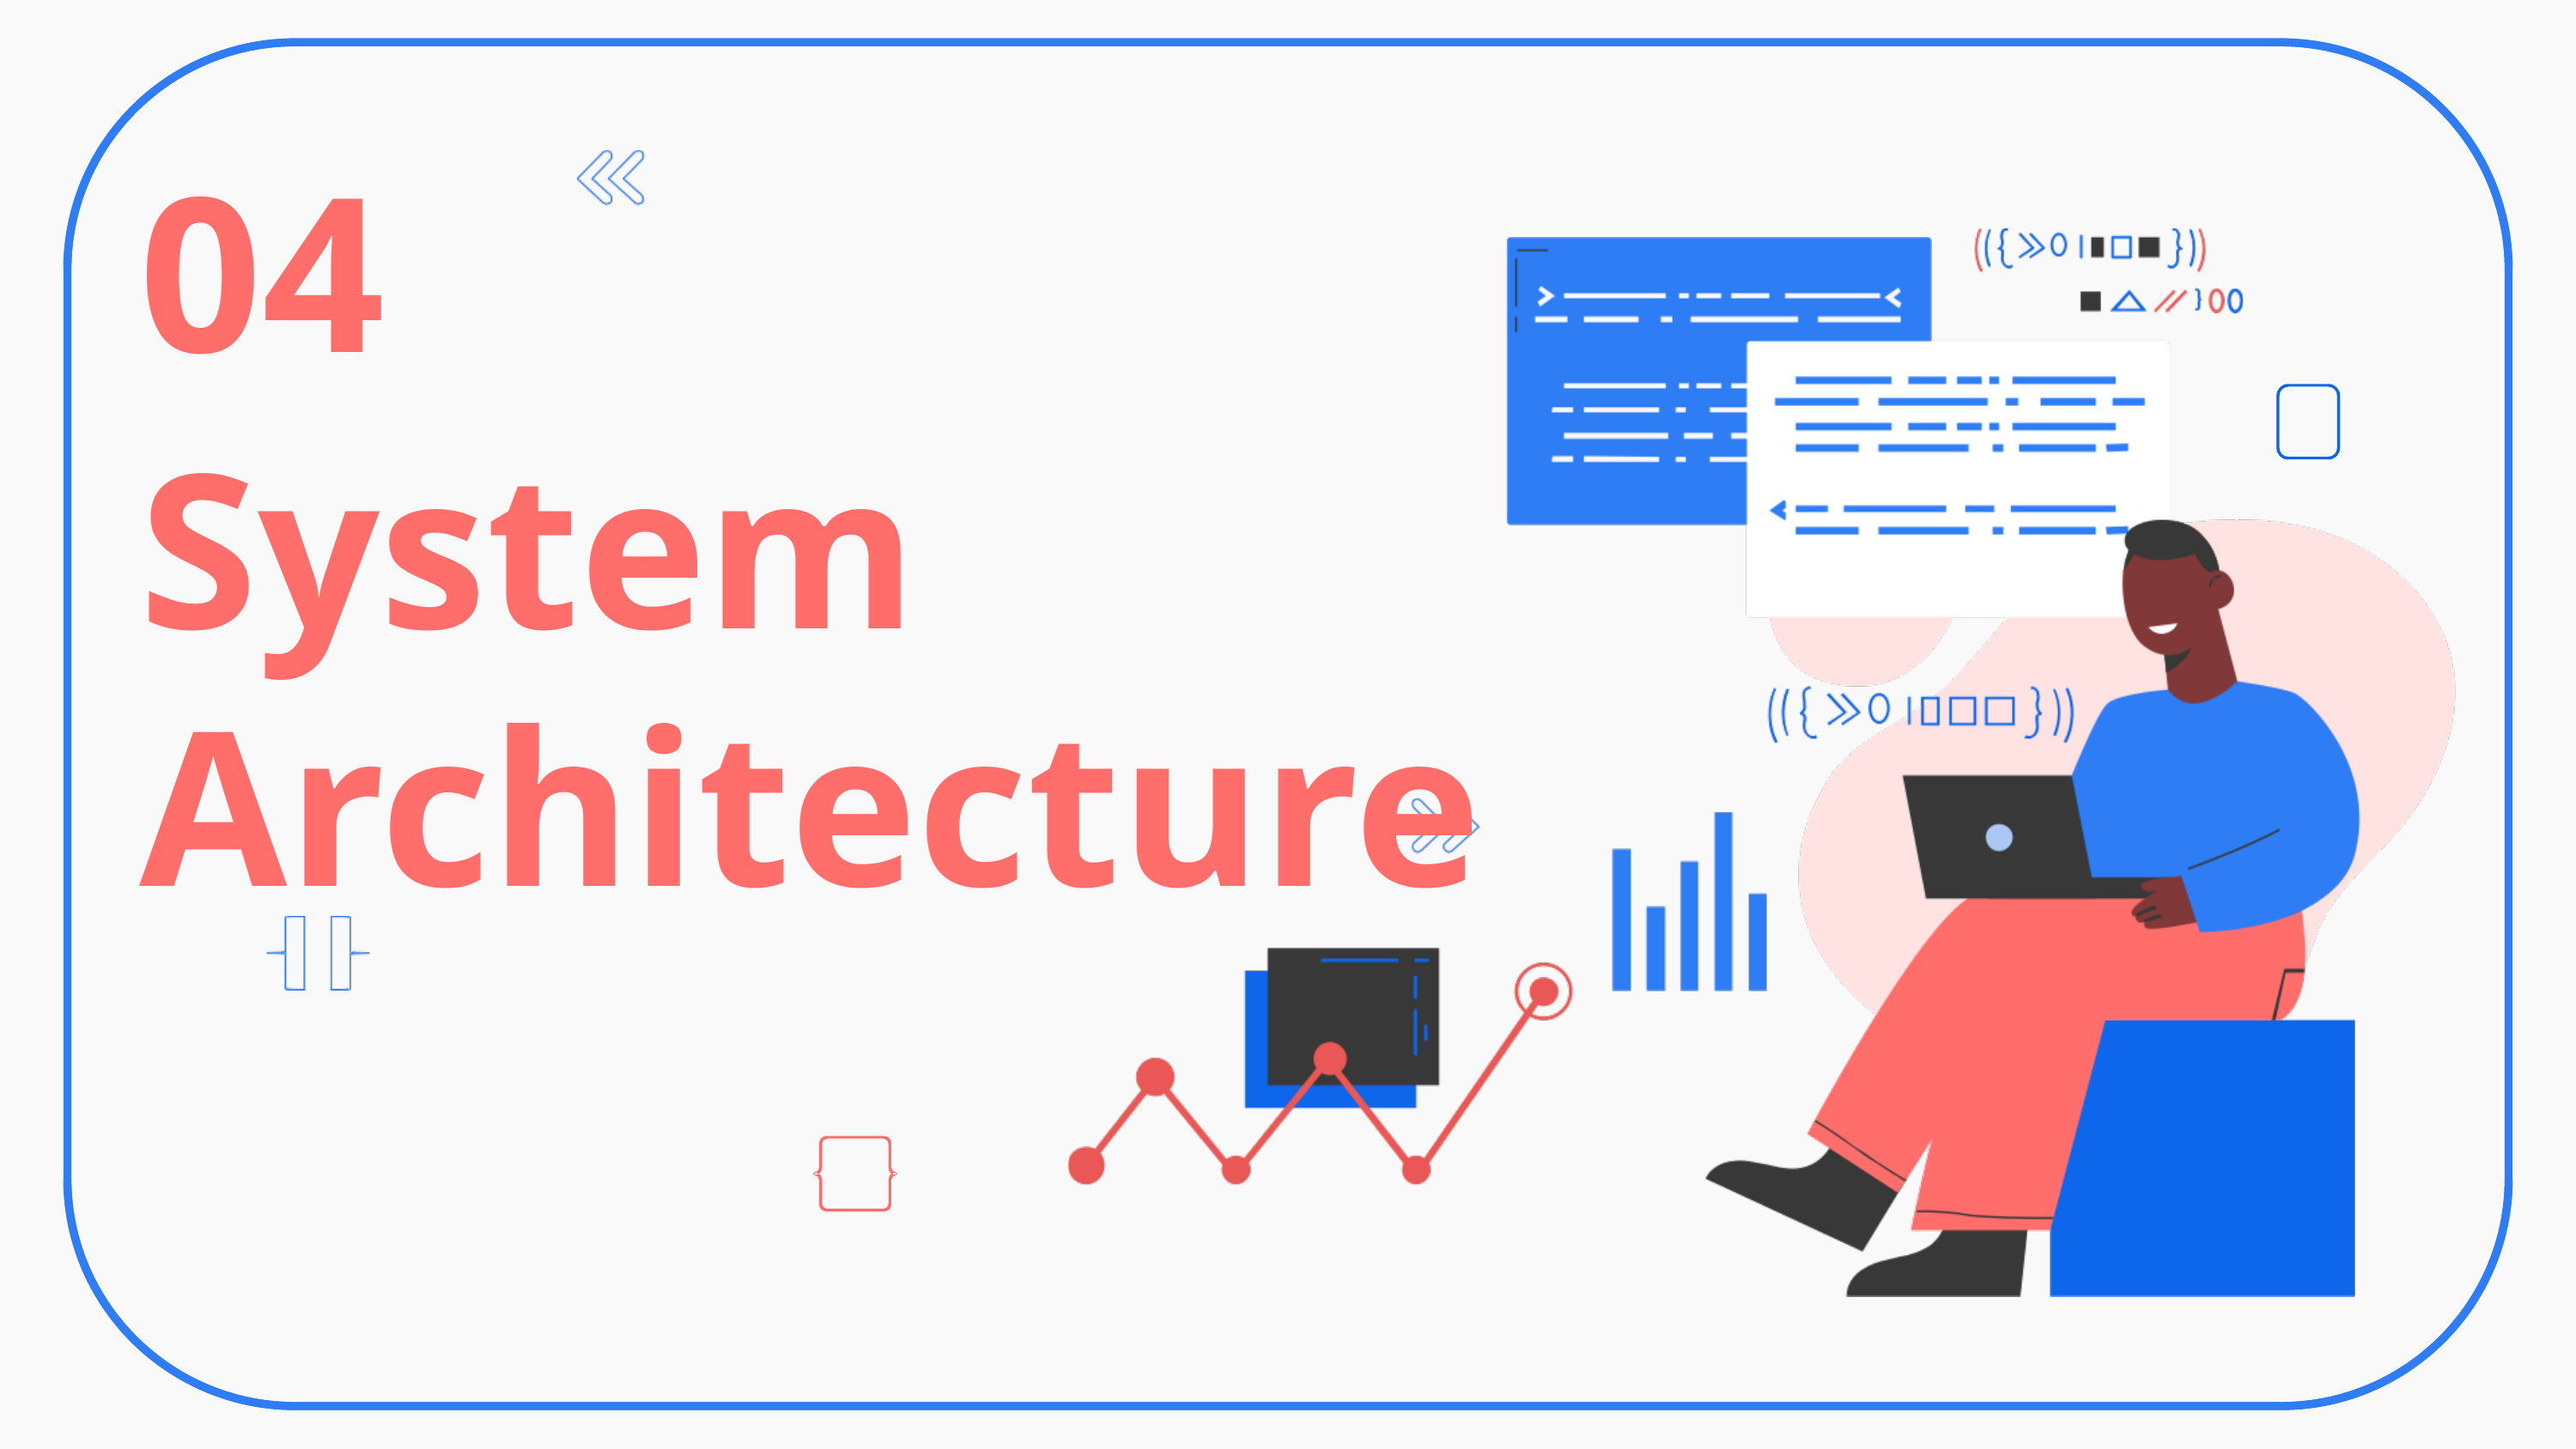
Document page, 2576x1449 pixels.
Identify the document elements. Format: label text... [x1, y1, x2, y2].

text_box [812, 1136, 898, 1212]
text_box [1981, 237, 2465, 1297]
text_box System Architecture [139, 414, 595, 930]
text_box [2276, 384, 2341, 460]
text_box 04 [139, 137, 580, 396]
text_box [266, 930, 370, 991]
text_box [1981, 228, 2244, 313]
text_box [580, 150, 595, 207]
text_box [601, 0, 1975, 1449]
